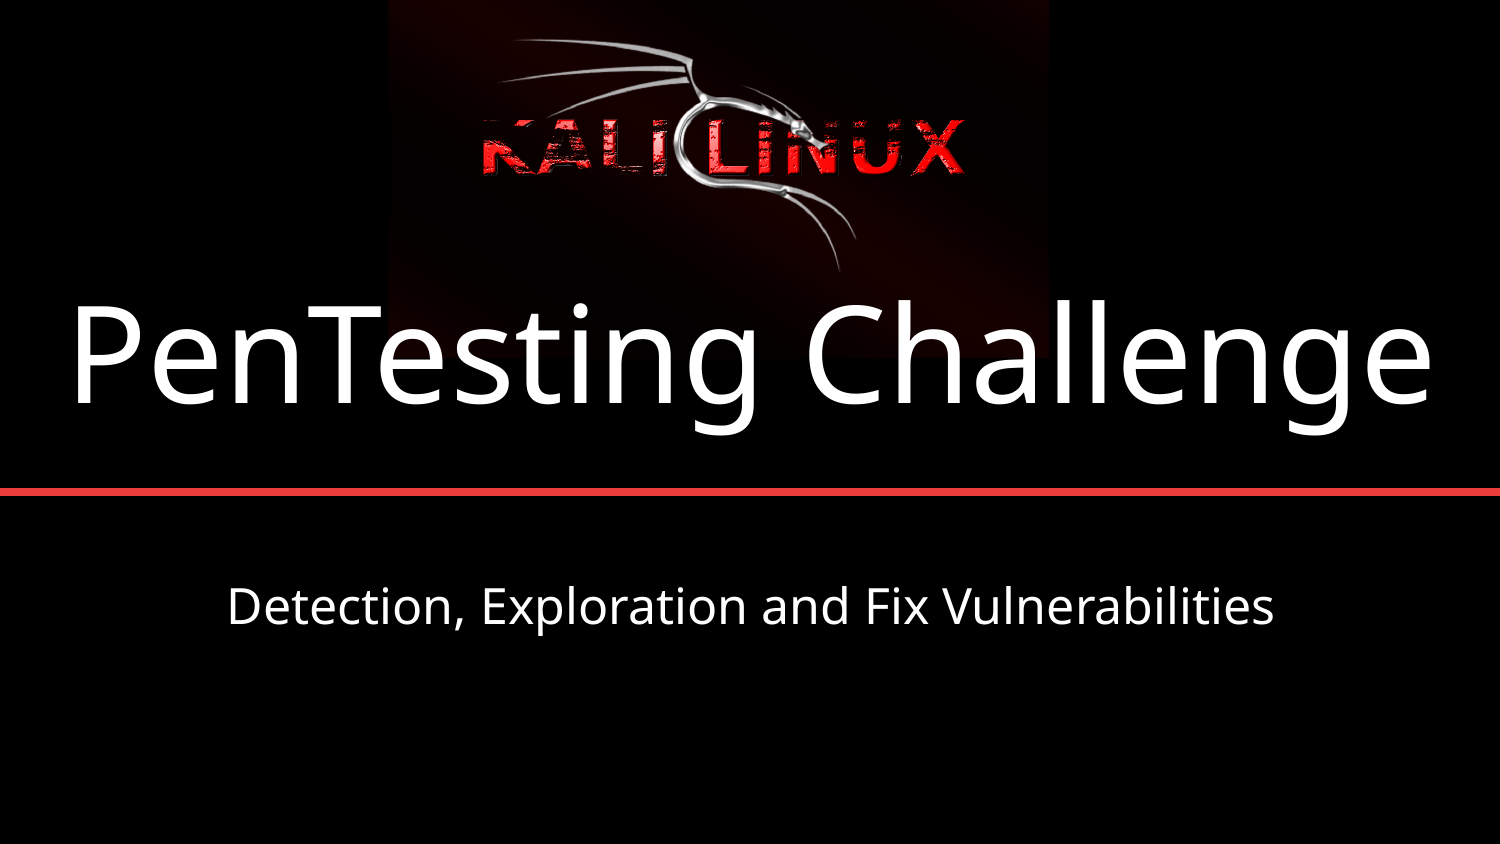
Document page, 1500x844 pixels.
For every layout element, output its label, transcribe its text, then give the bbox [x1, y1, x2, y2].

picture [388, 0, 1050, 358]
title PenTesting Challenge [25, 235, 1478, 446]
picture [0, 488, 1500, 496]
subtitle Detection, Exploration and Fix Vulnerabilities [25, 559, 1478, 663]
